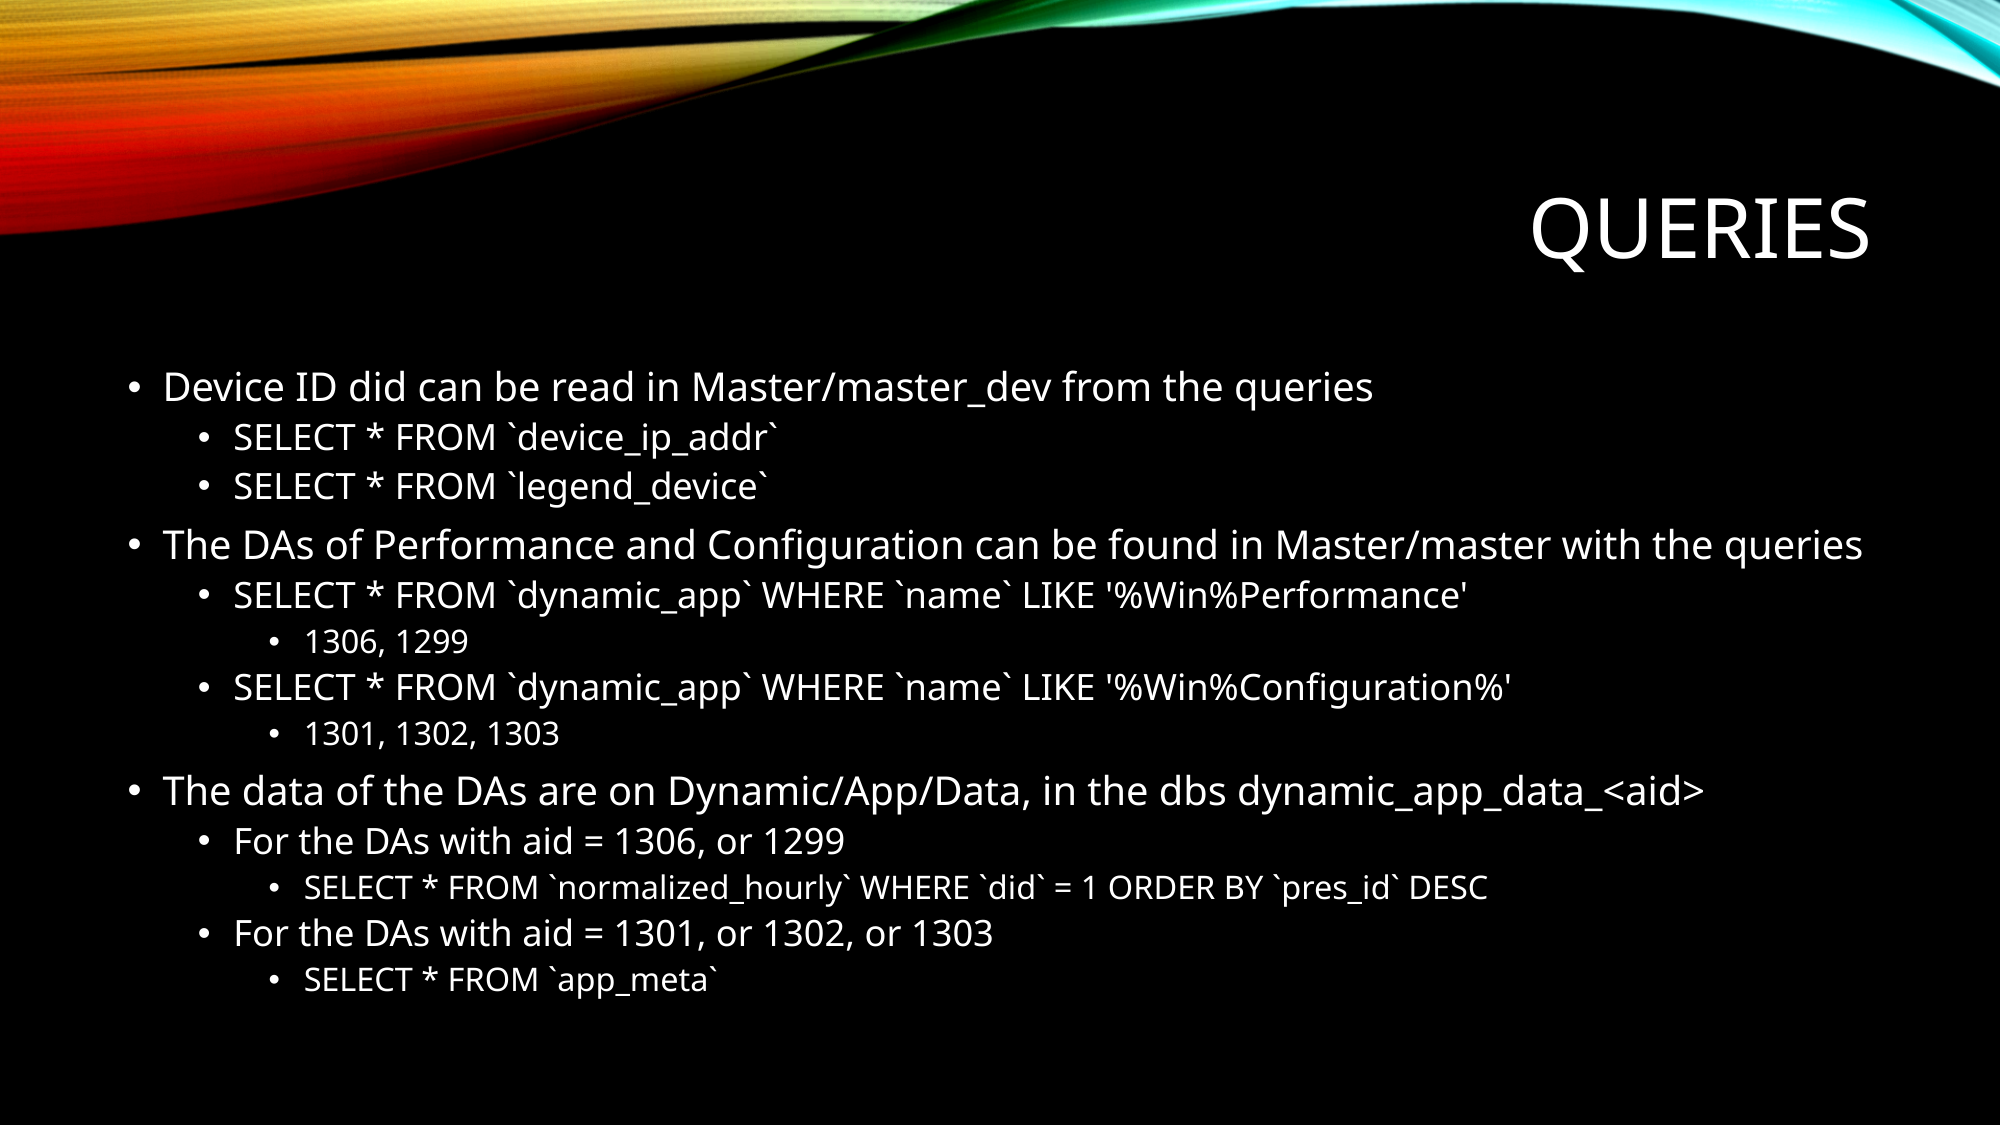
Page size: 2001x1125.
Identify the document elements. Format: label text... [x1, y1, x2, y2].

picture [0, 0, 2000, 237]
title Queries [474, 125, 1888, 338]
list Device ID did can be read in Master/master_dev from the queries SELECT * FROM `device_ip_addr` SELECT * FROM `legend_device` The DAs of Performance and Configuration can be found in Master/master with the queries SELECT * FROM `dynamic_app` WHERE `name` LIKE '%Win%Performance' 1306, 1299 SELECT * FROM `dynamic_app` WHERE `name` LIKE '%Win%Configuration%' 1301, 1302, 1303 The data of the DAs are on Dynamic/App/Data, in the dbs dynamic_app_data_<aid> For the DAs with aid = 1306, or 1299 SELECT * FROM `normalized_hourly` WHERE `did` = 1 ORDER BY `pres_id` DESC For the DAs with aid = 1301, or 1302, or 1303 SELECT * FROM `app_meta` [112, 360, 1888, 1021]
